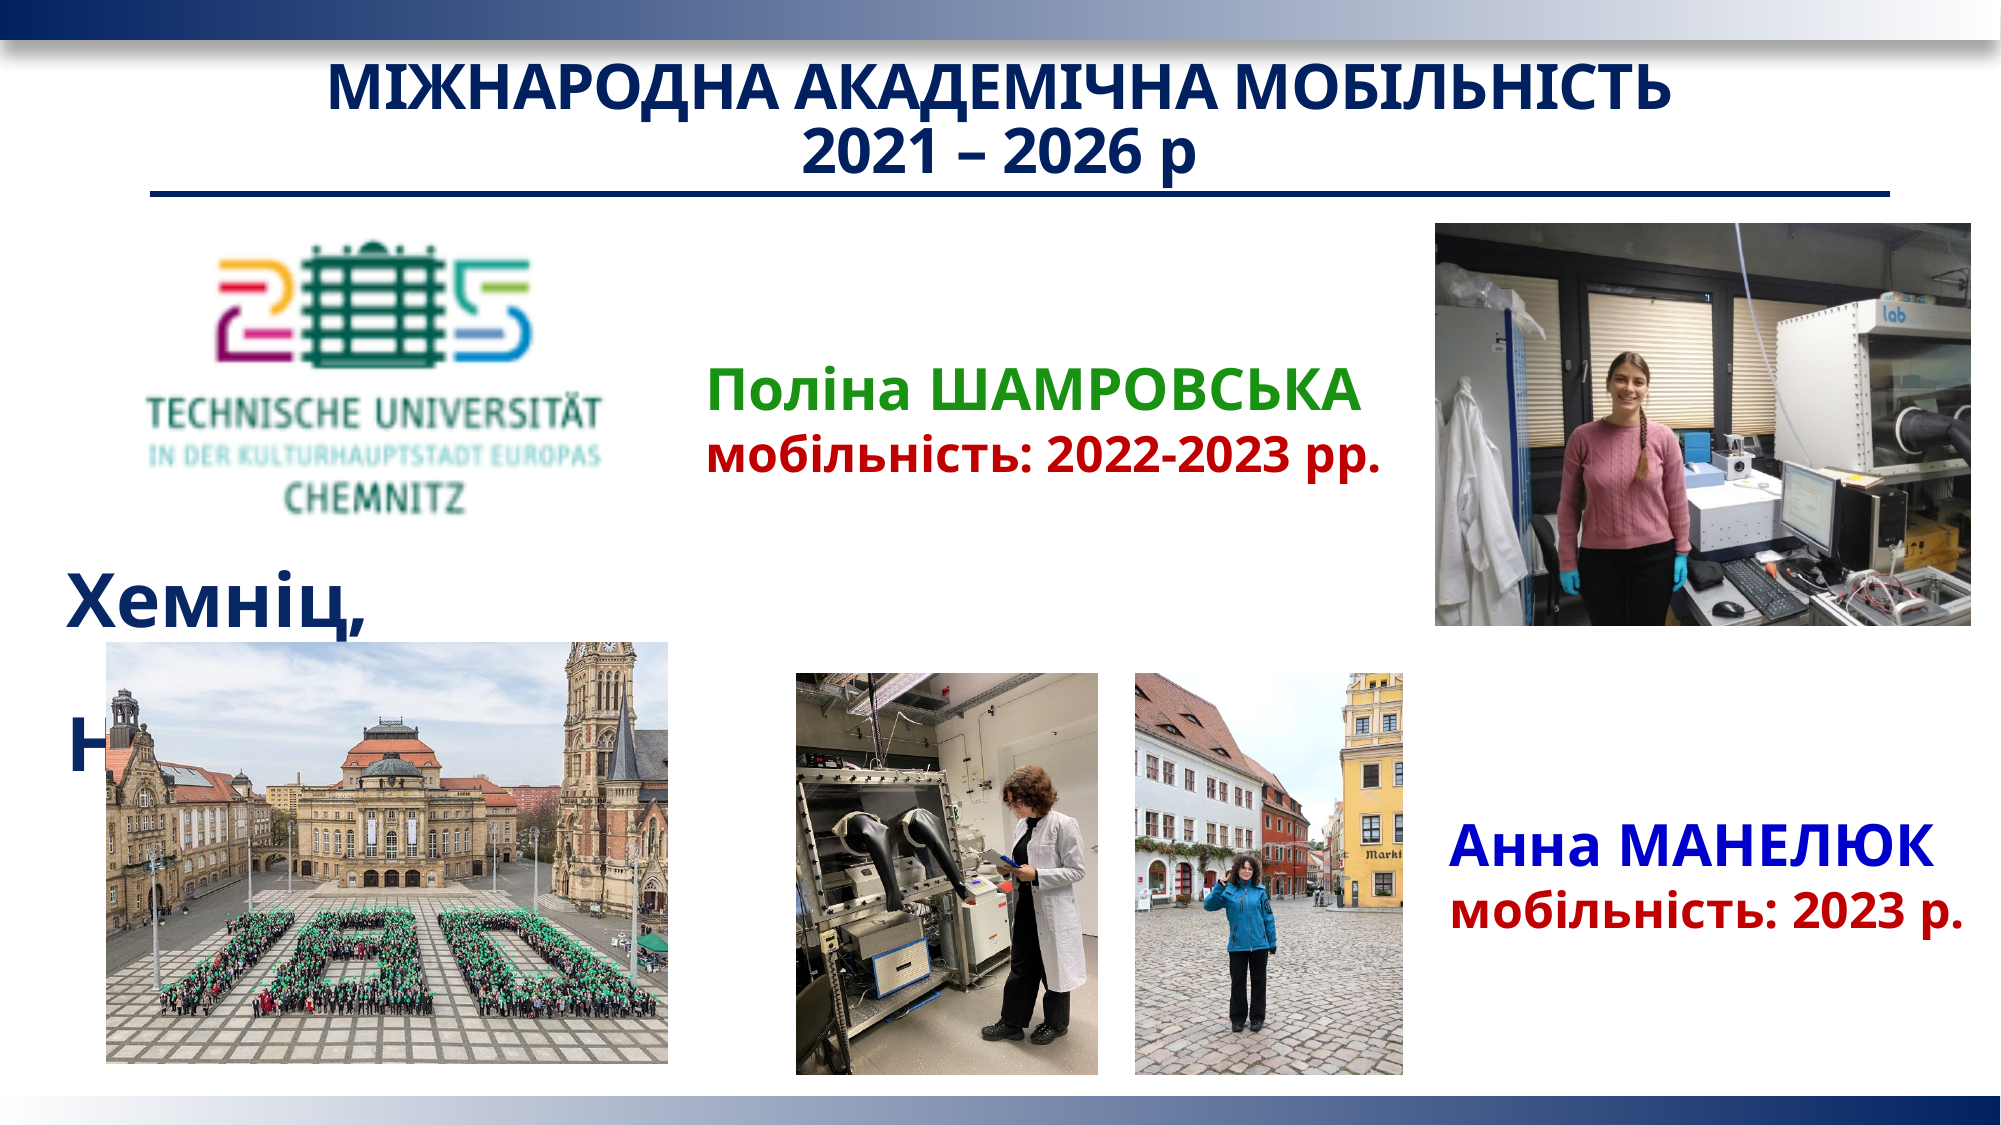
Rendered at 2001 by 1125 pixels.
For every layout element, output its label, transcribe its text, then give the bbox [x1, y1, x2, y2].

picture [123, 214, 636, 546]
picture [1434, 222, 1972, 626]
picture [1134, 672, 1404, 1076]
text_box Анна МАНЕЛЮК мобільність: 2023 р. [1435, 800, 2000, 946]
text_box Хемніц, Німеччина [51, 491, 797, 795]
text_box Поліна ШАМРОВСЬКА мобільність: 2022-2023 рр. [690, 345, 1431, 490]
title МІЖНАРОДНА АКАДЕМІЧНА МОБІЛЬНІСТЬ 2021 – 2026 р [0, 50, 2000, 194]
picture [105, 641, 669, 1064]
picture [796, 672, 1099, 1076]
